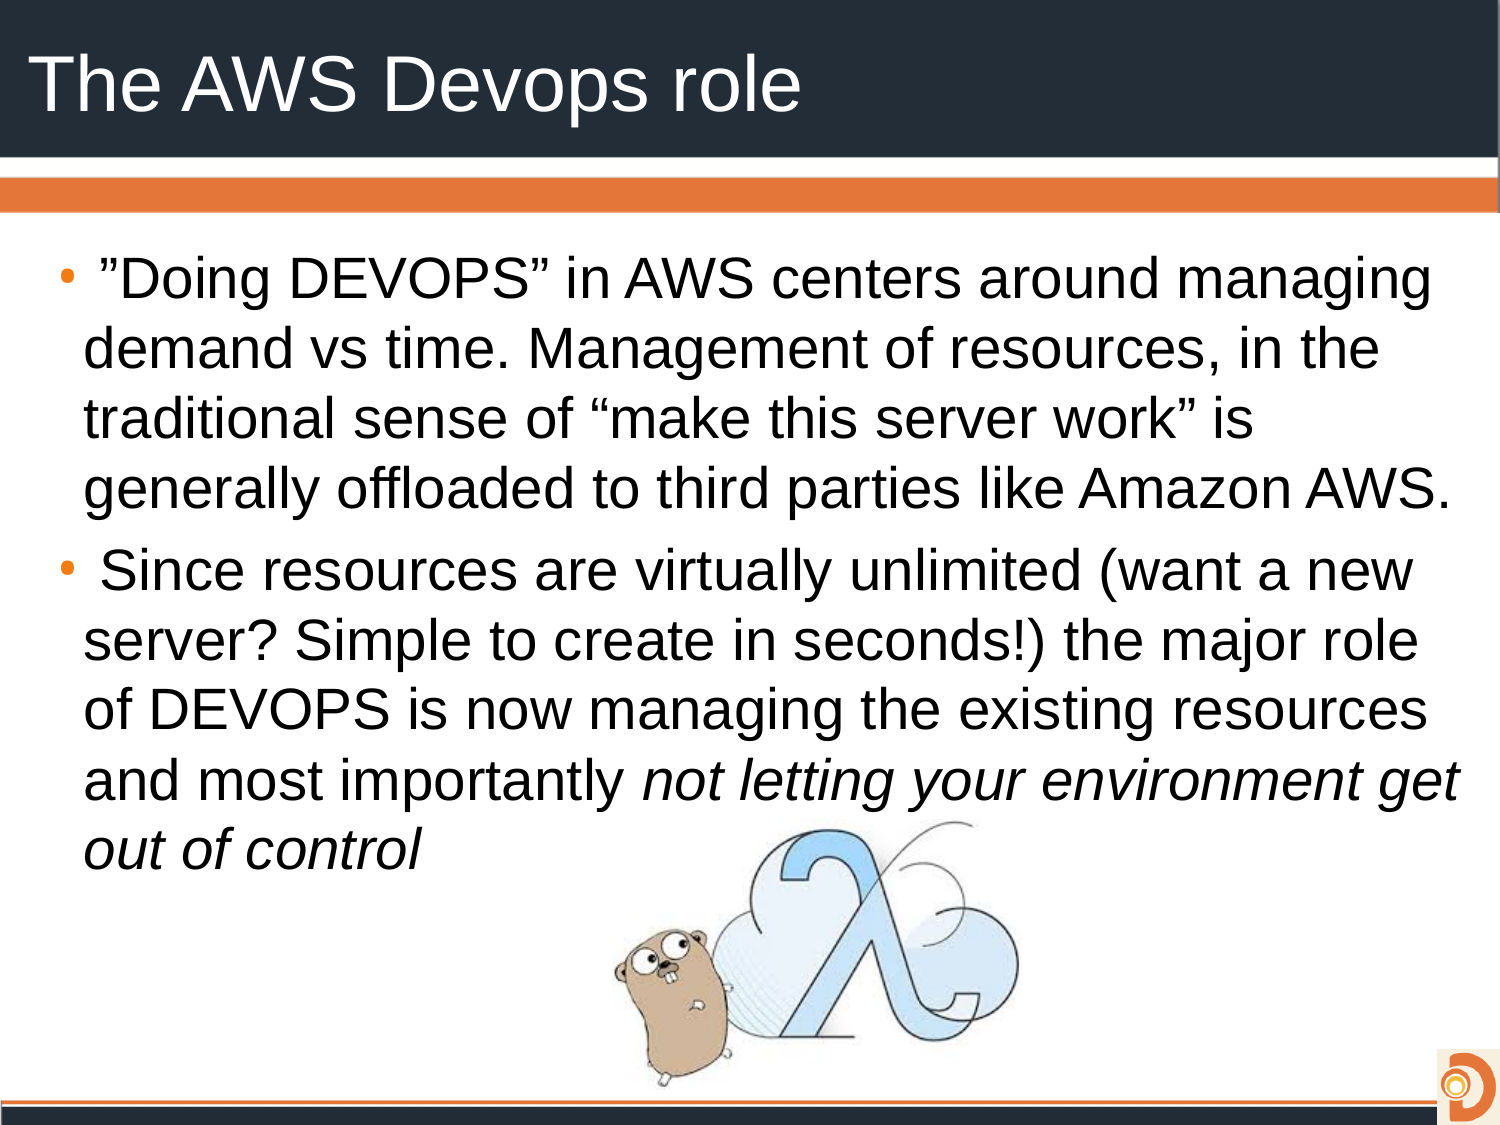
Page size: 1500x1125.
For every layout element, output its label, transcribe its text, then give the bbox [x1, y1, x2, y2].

picture [2, 1049, 1500, 1125]
picture [0, 0, 1500, 213]
title The AWS Devops role [12, 24, 1488, 136]
picture [611, 819, 1023, 1090]
list ”Doing DEVOPS” in AWS centers around managing demand vs time. Management of resources, in the traditional sense of “make this server work” is generally offloaded to third parties like Amazon AWS. Since resources are virtually unlimited (want a new server? Simple to create in seconds!) the major role of DEVOPS is now managing the existing resources and most importantly not letting your environment get out of control [12, 224, 1488, 1050]
